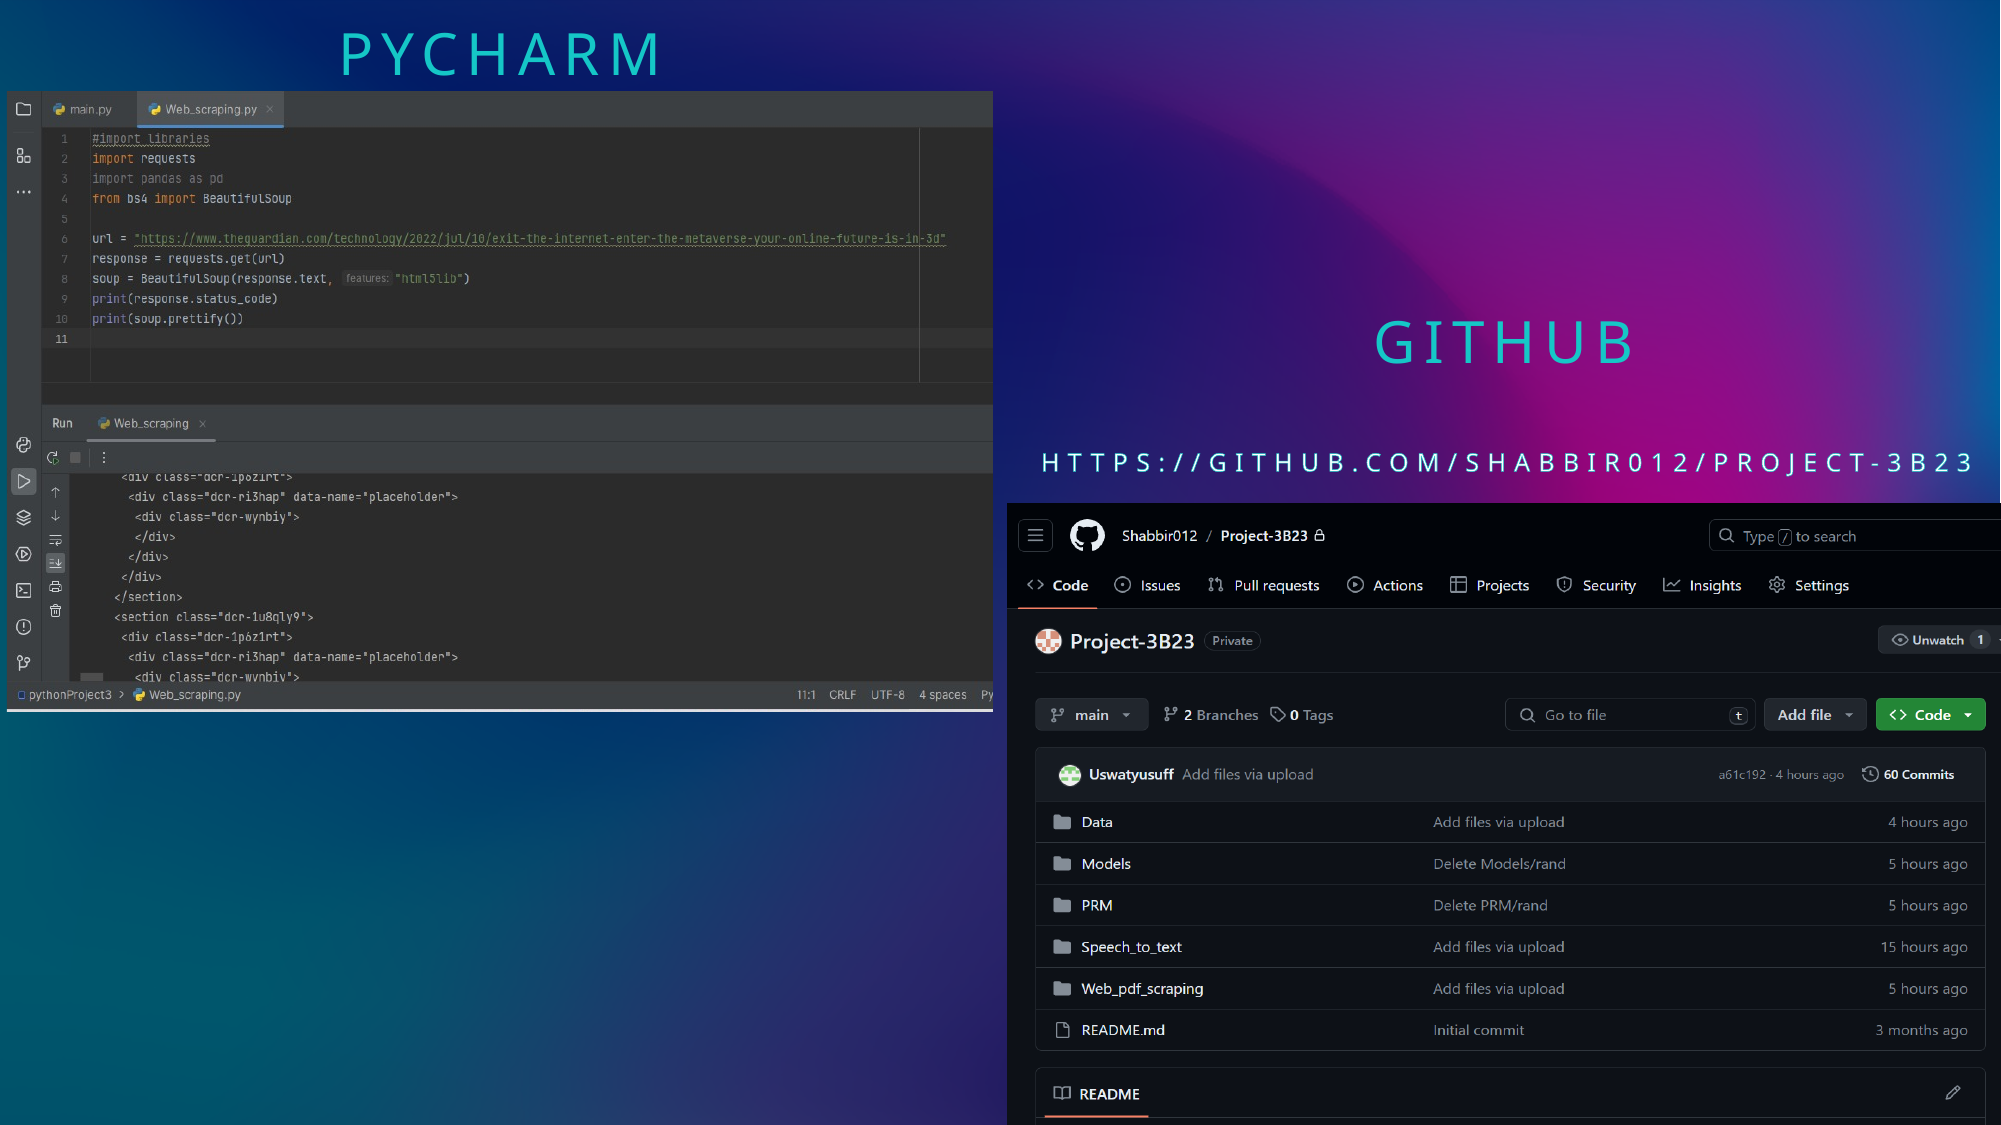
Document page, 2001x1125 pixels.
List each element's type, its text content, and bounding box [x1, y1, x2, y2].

picture [0, 0, 2001, 1125]
title https://github.com/Shabbir012/Project-3B23 [1007, 383, 2000, 485]
text_box GitHub [1007, 298, 2000, 383]
text_box PyCharm [6, 10, 993, 91]
